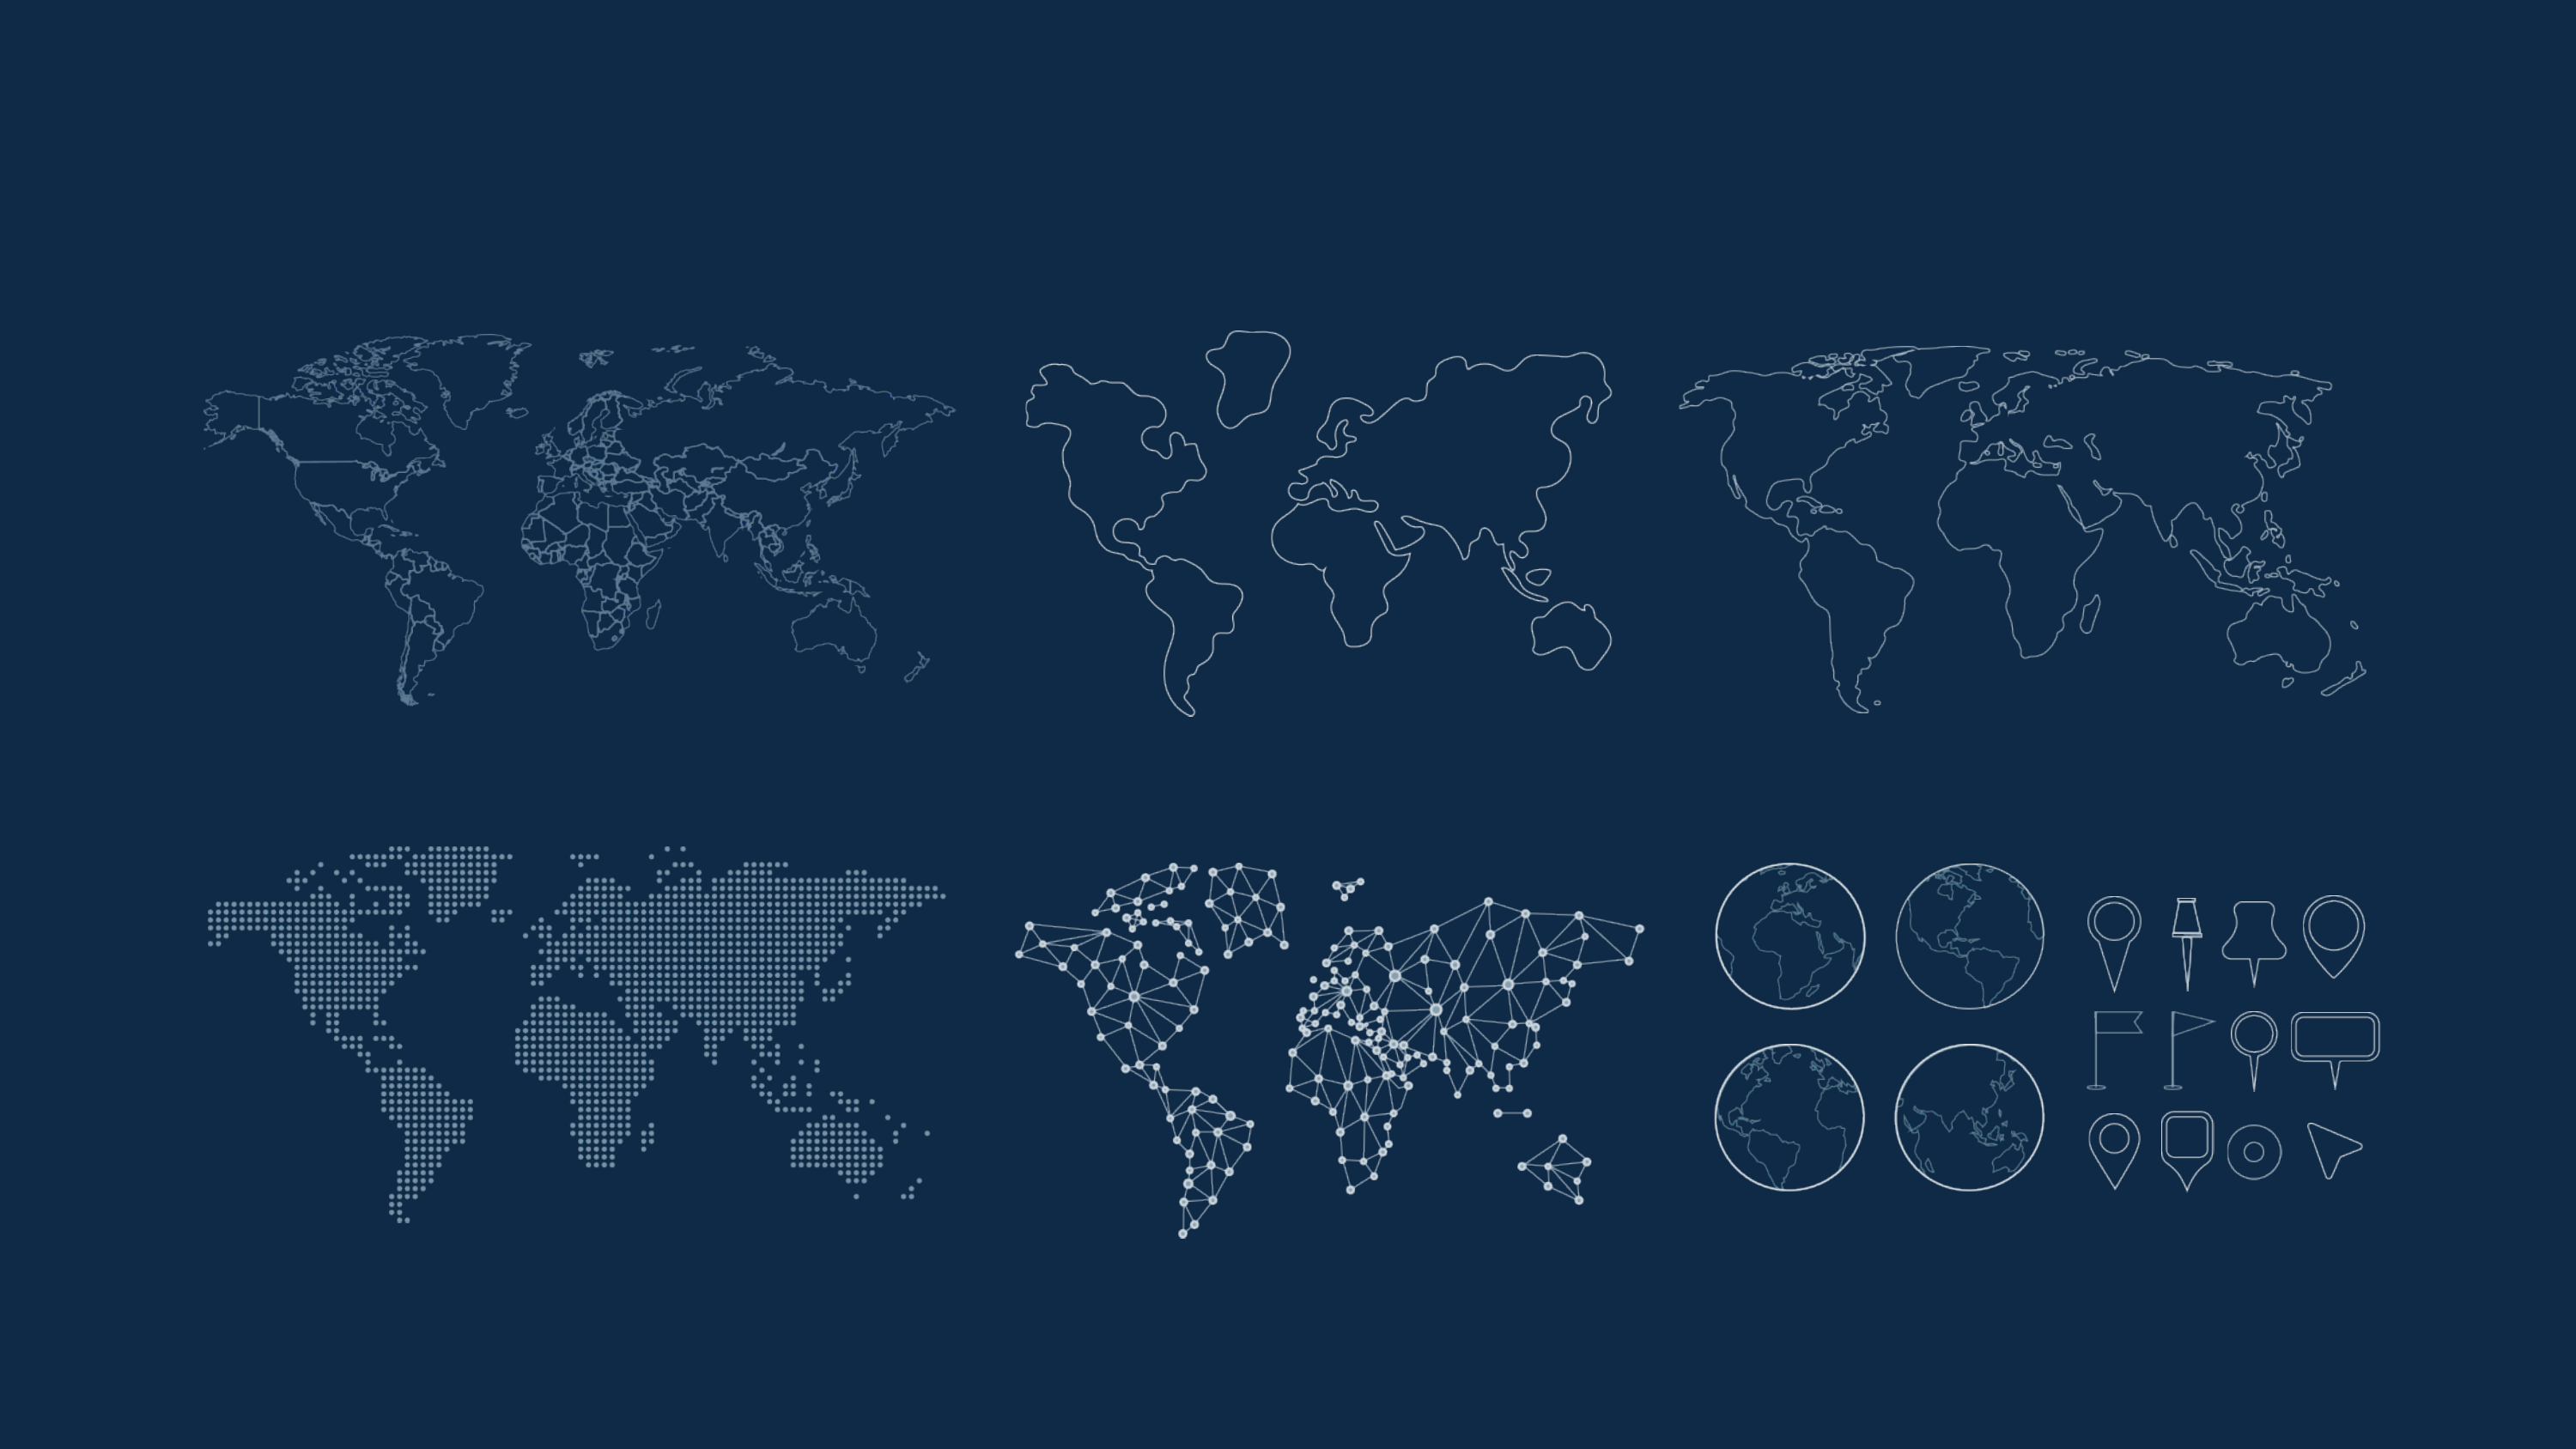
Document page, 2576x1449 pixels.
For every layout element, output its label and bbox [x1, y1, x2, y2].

text_box [2172, 898, 2204, 991]
text_box [203, 334, 957, 708]
text_box [2087, 1011, 2144, 1092]
text_box [2303, 895, 2369, 980]
text_box [1025, 330, 1613, 717]
text_box [2230, 1011, 2279, 1092]
text_box [1888, 864, 2054, 1011]
text_box [2161, 1111, 2215, 1193]
text_box [2221, 901, 2289, 988]
text_box [2307, 1123, 2365, 1182]
text_box [2087, 896, 2143, 993]
text_box [1013, 863, 1645, 1239]
text_box [2088, 1113, 2142, 1191]
text_box [208, 846, 947, 1223]
text_box [2291, 1012, 2381, 1090]
text_box [1890, 1044, 2051, 1193]
text_box [2163, 1011, 2217, 1092]
text_box [1707, 863, 1876, 1012]
text_box [1679, 346, 2366, 713]
text_box [1710, 1044, 1872, 1193]
text_box [2227, 1125, 2282, 1180]
